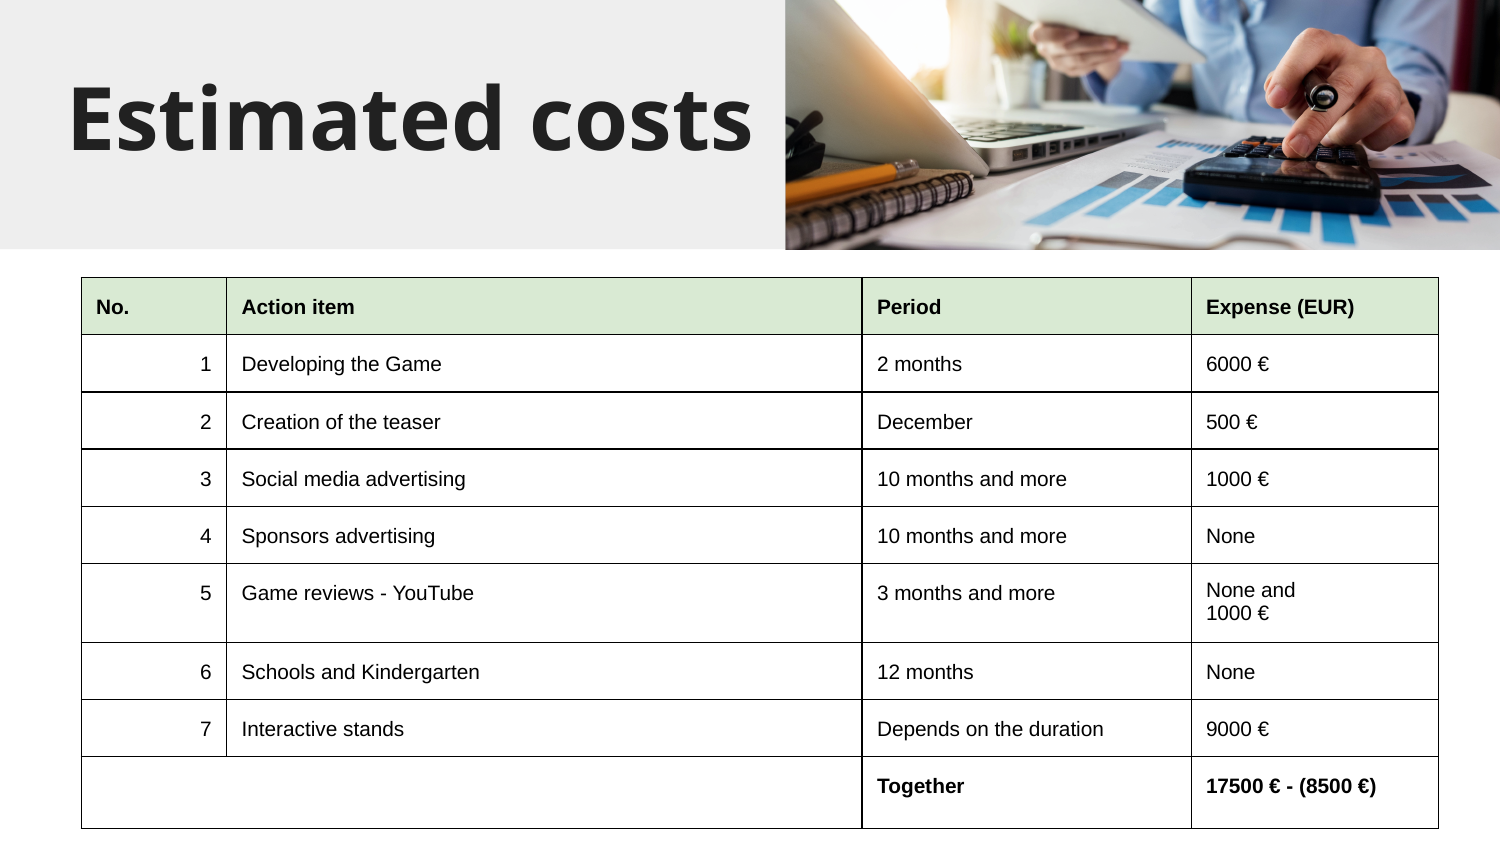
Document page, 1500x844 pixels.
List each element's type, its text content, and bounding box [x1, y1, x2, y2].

table_cell 10 months and more [863, 450, 1191, 506]
table_cell 1000 € [1192, 450, 1438, 506]
text_box [0, 0, 783, 250]
table_cell 500 € [1192, 393, 1438, 448]
table_cell 2 months [863, 335, 1191, 391]
table_cell Game reviews - YouTube [227, 564, 861, 642]
title Estimated costs [51, 48, 780, 180]
table_cell 3 months and more [863, 564, 1191, 642]
table_cell 1 [82, 335, 226, 391]
table_cell 7 [82, 700, 226, 756]
table_header Period [863, 278, 1191, 334]
table_cell Schools and Kindergarten [227, 643, 861, 699]
table_cell 6000 € [1192, 335, 1438, 391]
table_cell 2 [82, 393, 226, 448]
table_header No. [82, 278, 226, 334]
table_cell None [1192, 507, 1438, 563]
table_cell Together [863, 757, 1191, 828]
table_cell December [863, 393, 1191, 448]
table_cell None and 1000 € [1192, 564, 1438, 642]
table_cell 9000 € [1192, 700, 1438, 756]
table_cell Developing the Game [227, 335, 861, 391]
table_cell 5 [82, 564, 226, 642]
table_cell Interactive stands [227, 700, 861, 756]
table_cell None [1192, 643, 1438, 699]
table_cell Depends on the duration [863, 700, 1191, 756]
table_cell 17500 € - (8500 €) [1192, 757, 1438, 828]
table_cell 3 [82, 450, 226, 506]
table_cell Sponsors advertising [227, 507, 861, 563]
picture [785, 0, 1500, 250]
table_header Action item [227, 278, 861, 334]
table_header Expense (EUR) [1192, 278, 1438, 334]
table_cell Creation of the teaser [227, 393, 861, 448]
table_cell 6 [82, 643, 226, 699]
table_cell 10 months and more [863, 507, 1191, 563]
table_cell 12 months [863, 643, 1191, 699]
table_cell 4 [82, 507, 226, 563]
table_cell Social media advertising [227, 450, 861, 506]
table_cell [82, 757, 861, 828]
